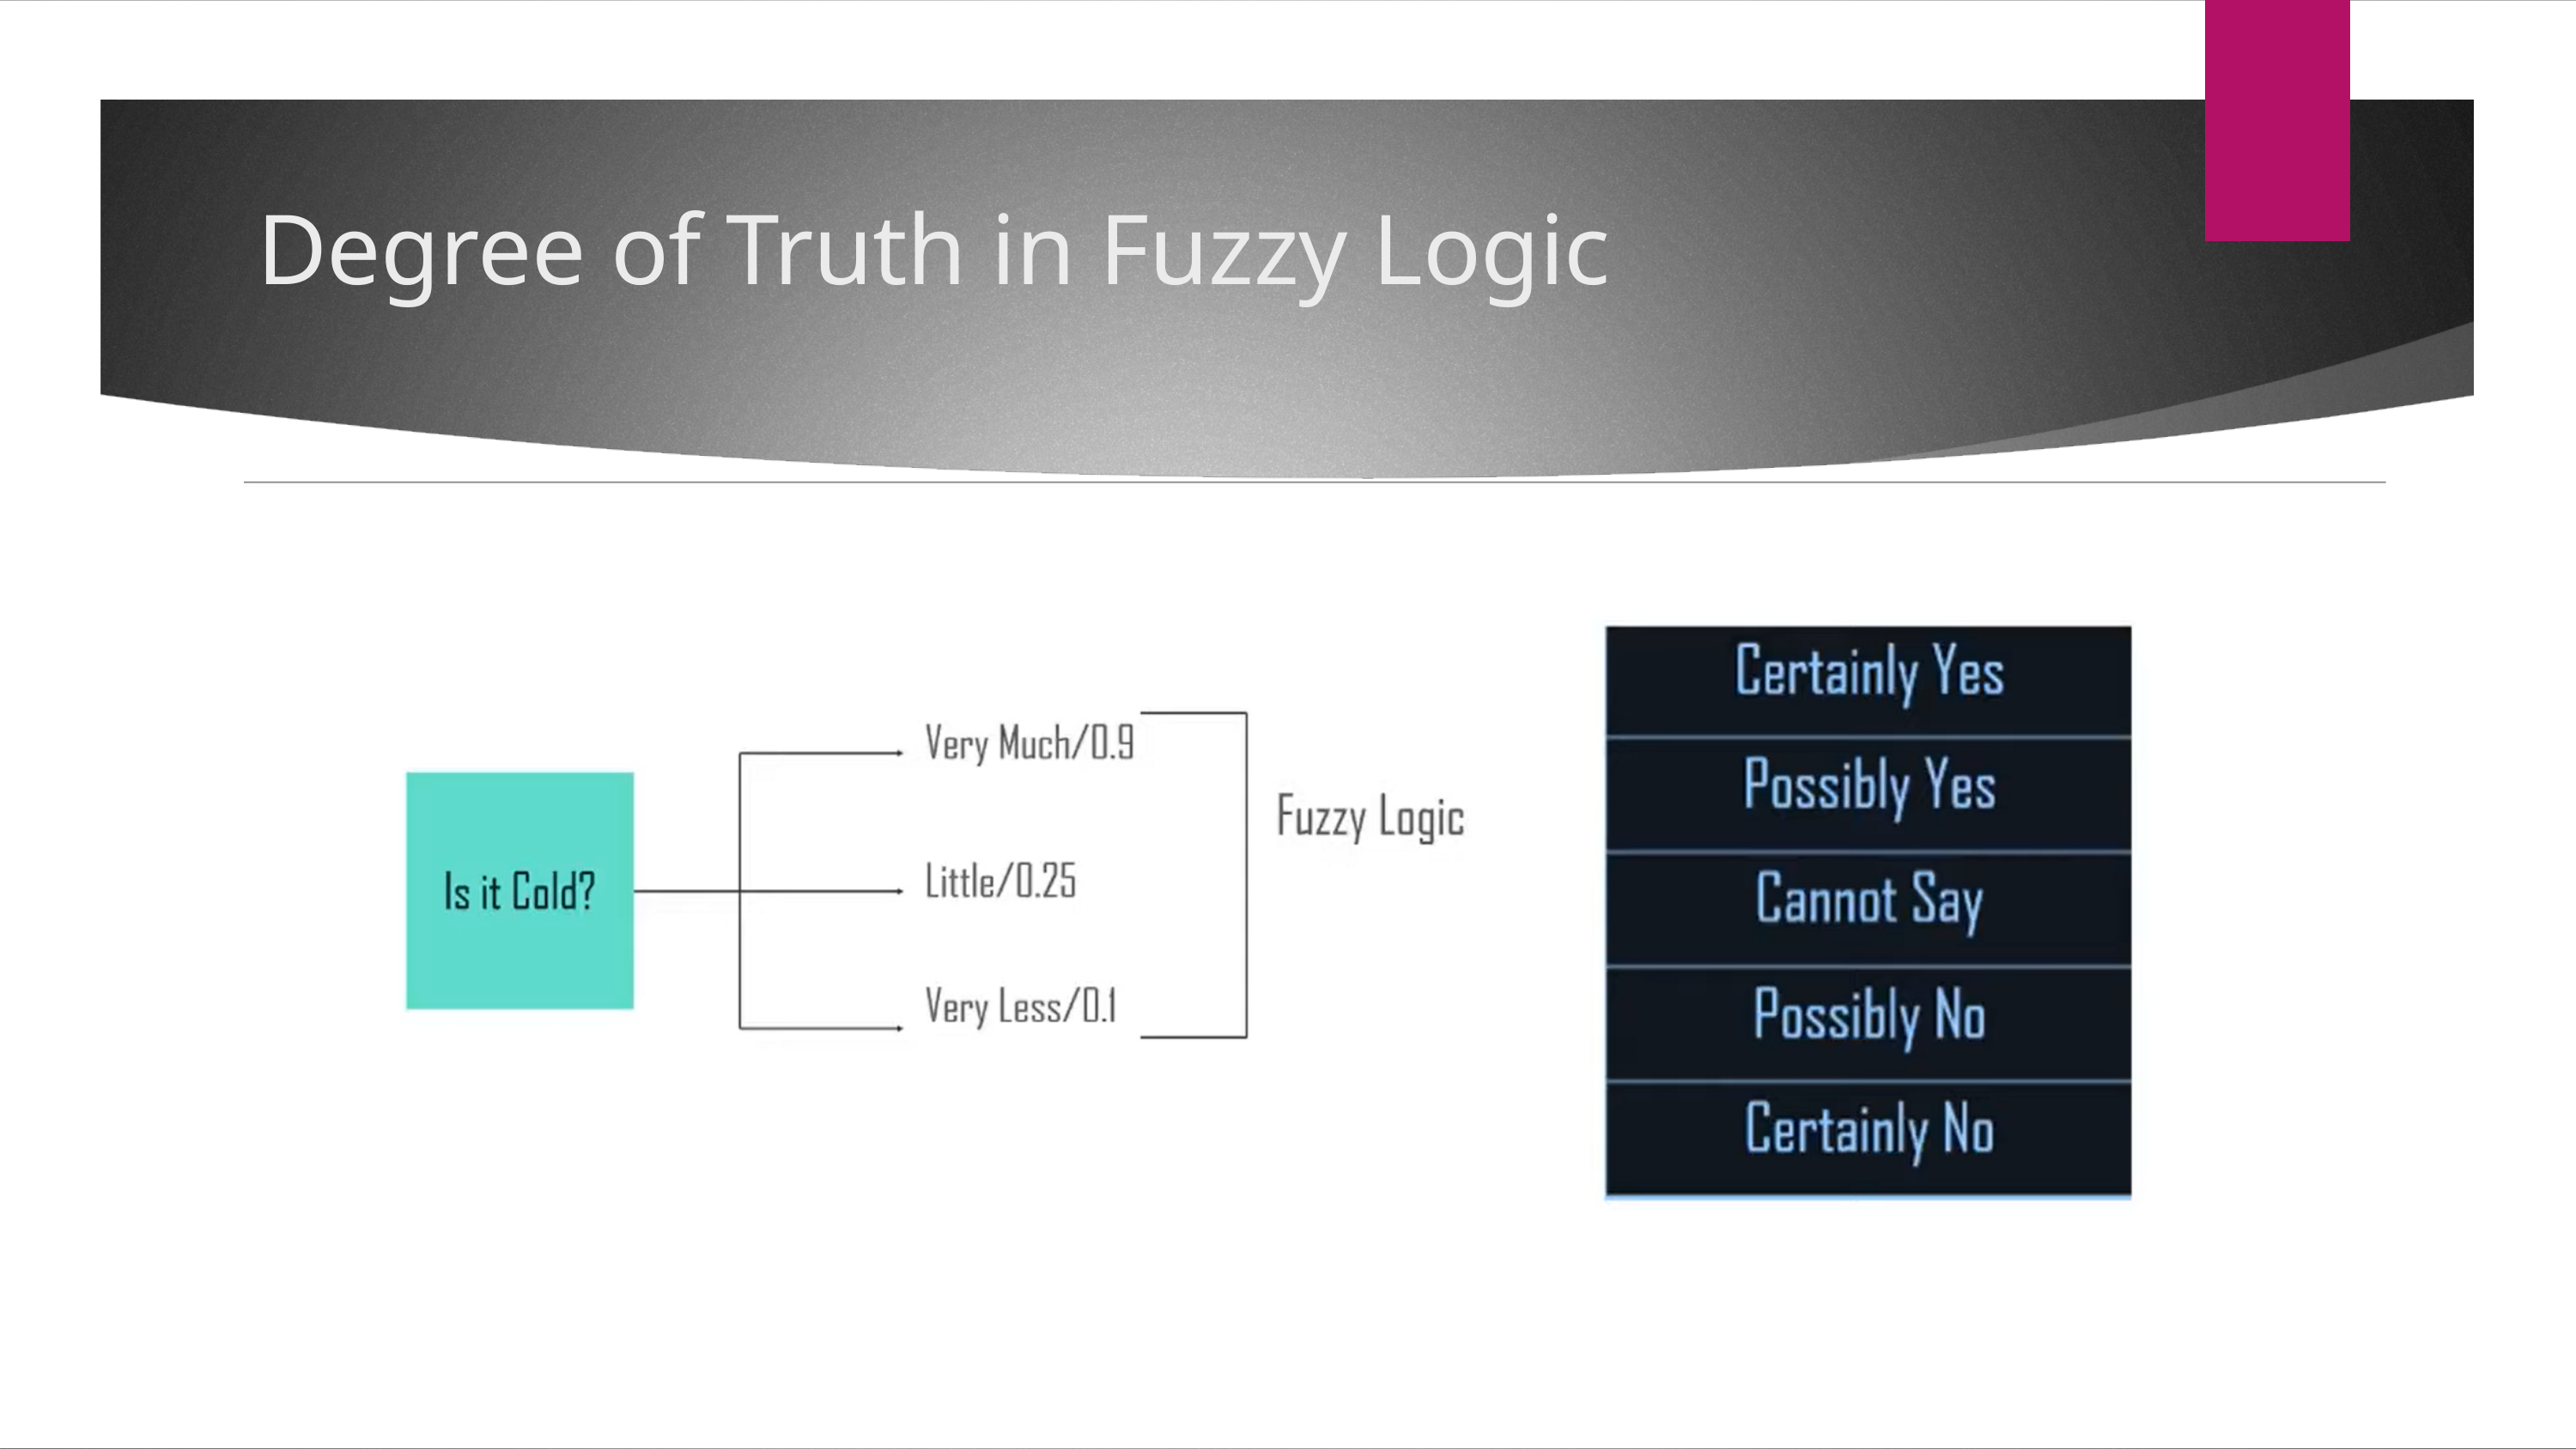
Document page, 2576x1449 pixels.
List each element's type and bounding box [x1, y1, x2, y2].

text_box [0, 0, 2576, 1449]
text_box [2205, 0, 2351, 242]
